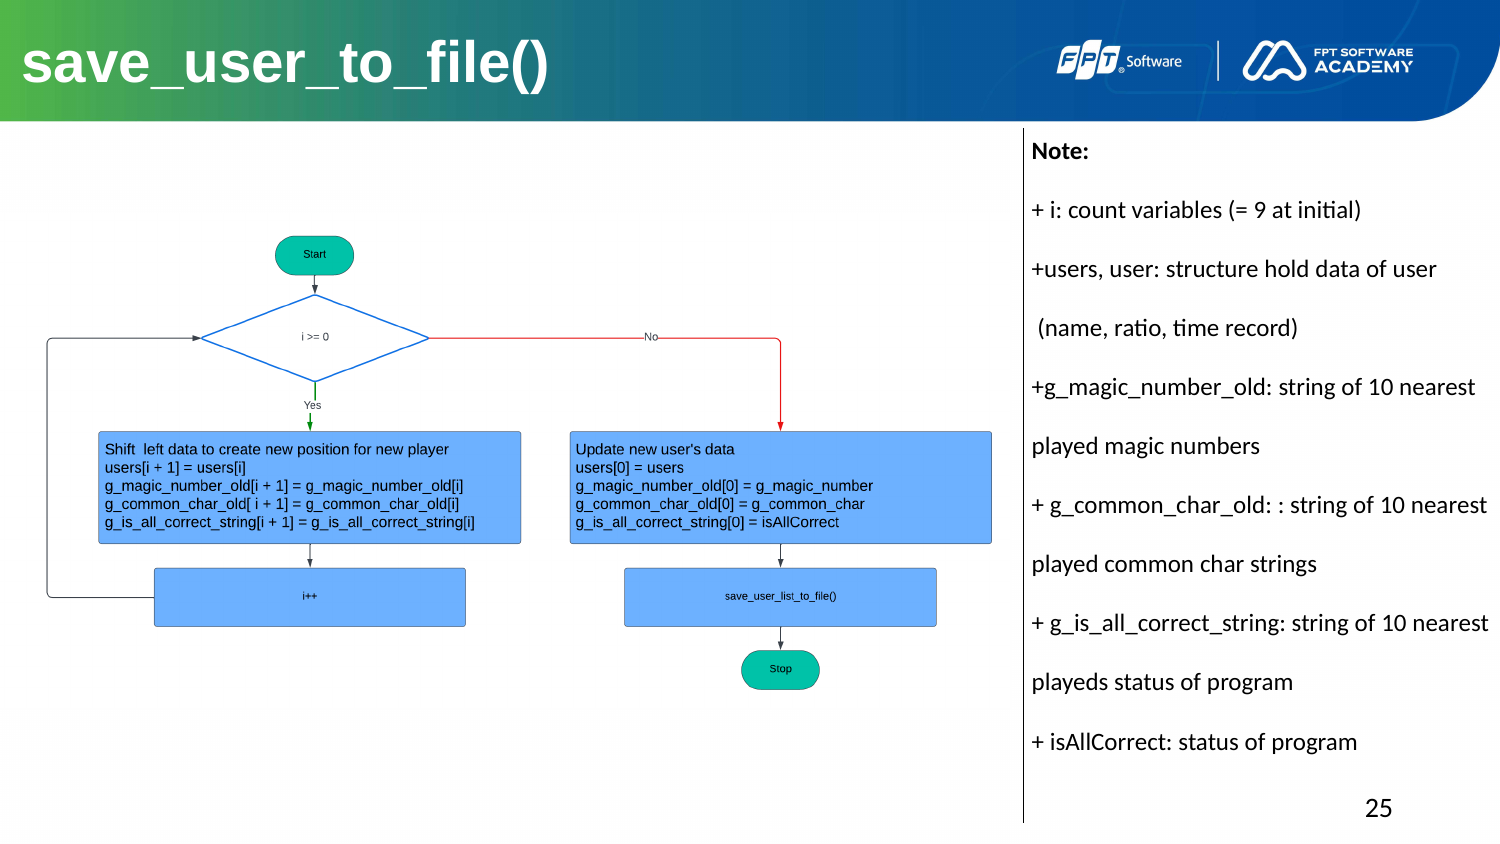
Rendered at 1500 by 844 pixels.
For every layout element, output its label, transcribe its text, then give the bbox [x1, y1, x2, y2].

picture [0, 0, 1500, 844]
text_box 25 [1350, 782, 1461, 827]
text_box Note: + i: count variables (= 9 at initial) +users, user: structure hold data of user (name, ratio, time record) +g_magic_number_old: string of 10 nearest played magic numbers + g_common_char_old: : string of 10 nearest played common char strings + g_is_all_correct_string: string of 10 nearest playeds status of program + isAllCorrect: status of program [1014, 99, 1500, 763]
text_box save_user_to_file() [6, 6, 1136, 112]
